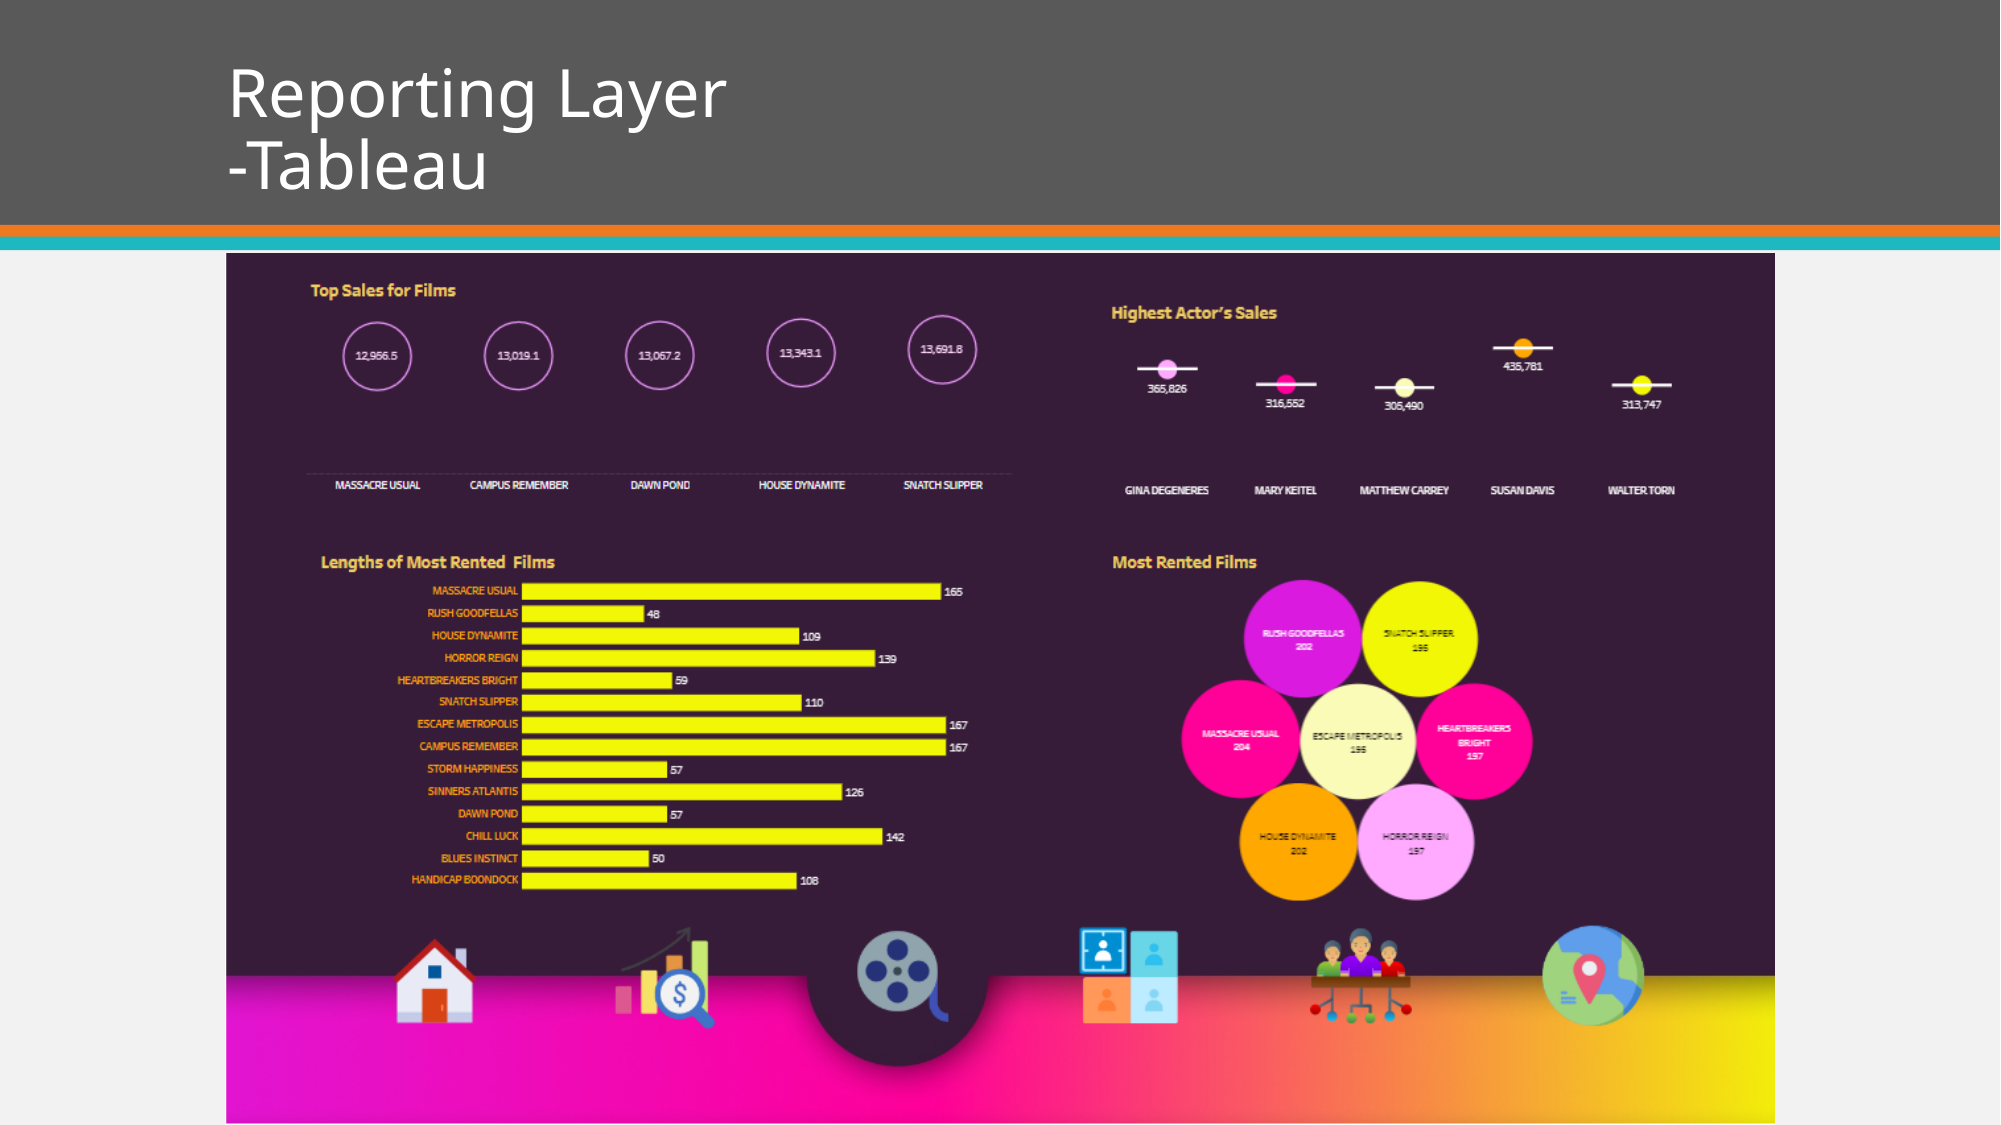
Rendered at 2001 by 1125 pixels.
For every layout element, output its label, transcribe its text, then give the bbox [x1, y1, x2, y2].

picture [225, 252, 1775, 1125]
title Reporting Layer -Tableau [212, 41, 1788, 212]
